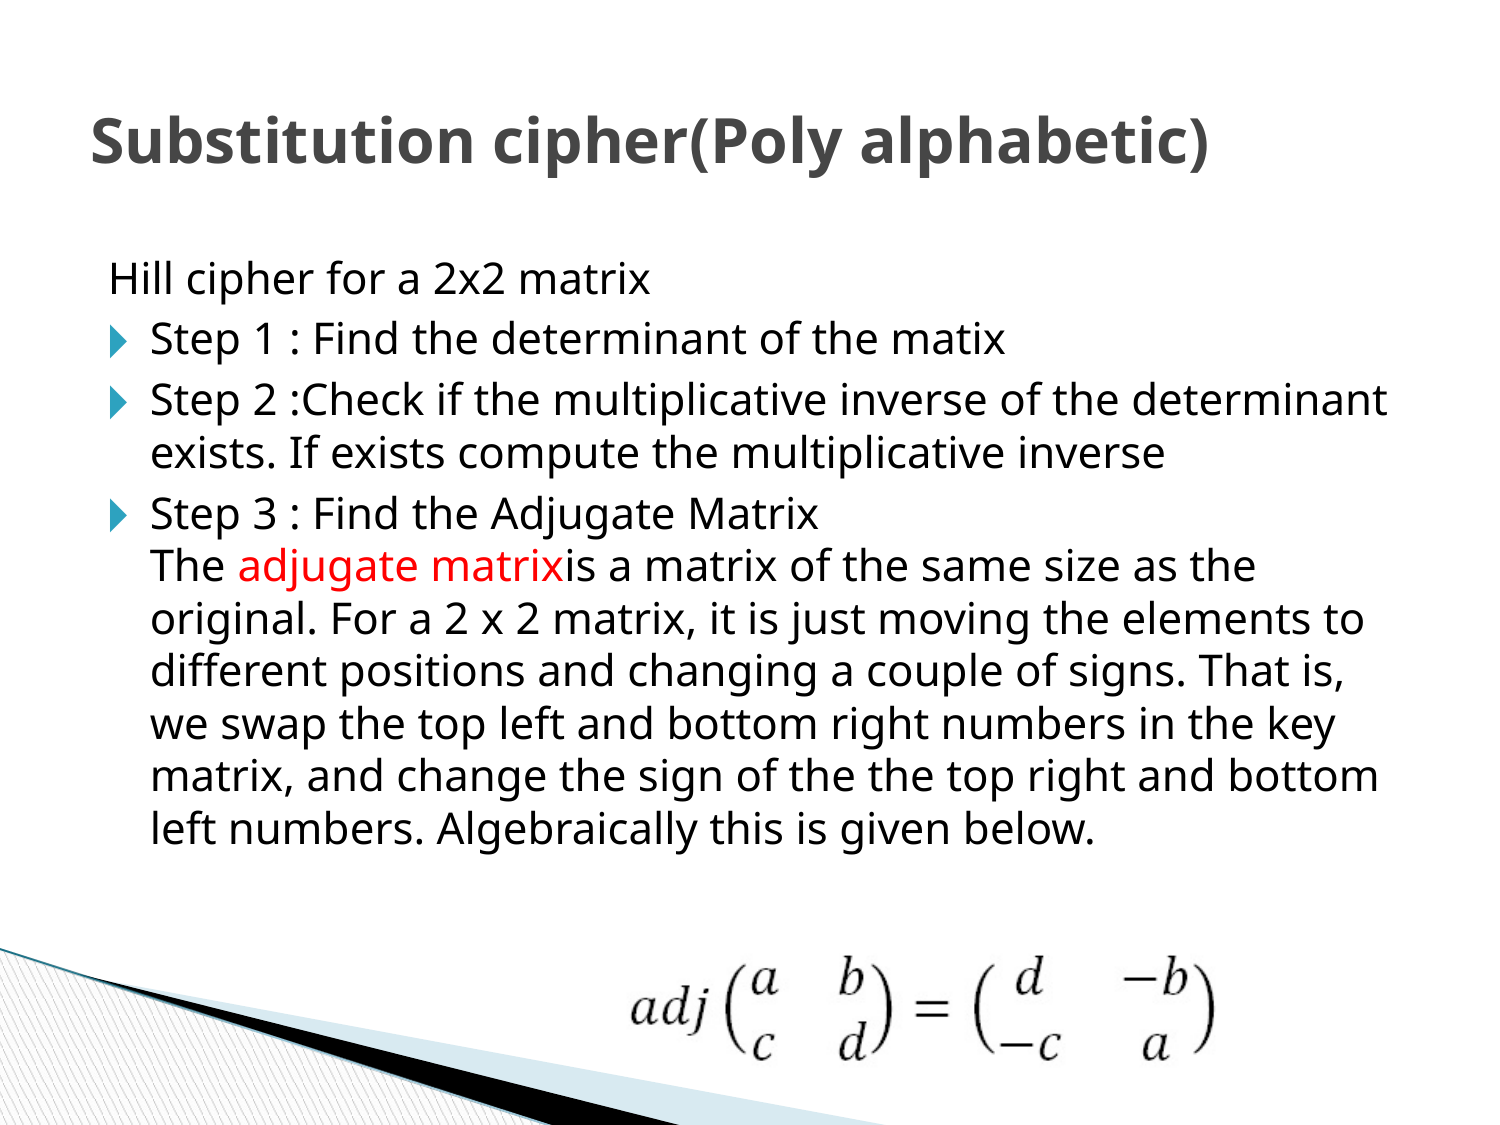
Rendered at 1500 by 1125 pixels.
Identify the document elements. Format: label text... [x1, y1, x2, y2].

picture [0, 947, 559, 1125]
list Hill cipher for a 2x2 matrix Step 1 : Find the determinant of the matix Step 2 :Check if the multiplicative inverse of the determinant exists. If exists compute the multiplicative inverse Step 3 : Find the Adjugate Matrix The adjugate matrixis a matrix of the same size as the original. For a 2 x 2 matrix, it is just moving the elements to different positions and changing a couple of signs. That is, we swap the top left and bottom right numbers in the key matrix, and change the sign of the the top right and bottom left numbers. Algebraically this is given below. [75, 242, 1425, 986]
title Substitution cipher(Poly alphabetic) [75, 45, 1425, 233]
picture [621, 944, 1226, 1076]
